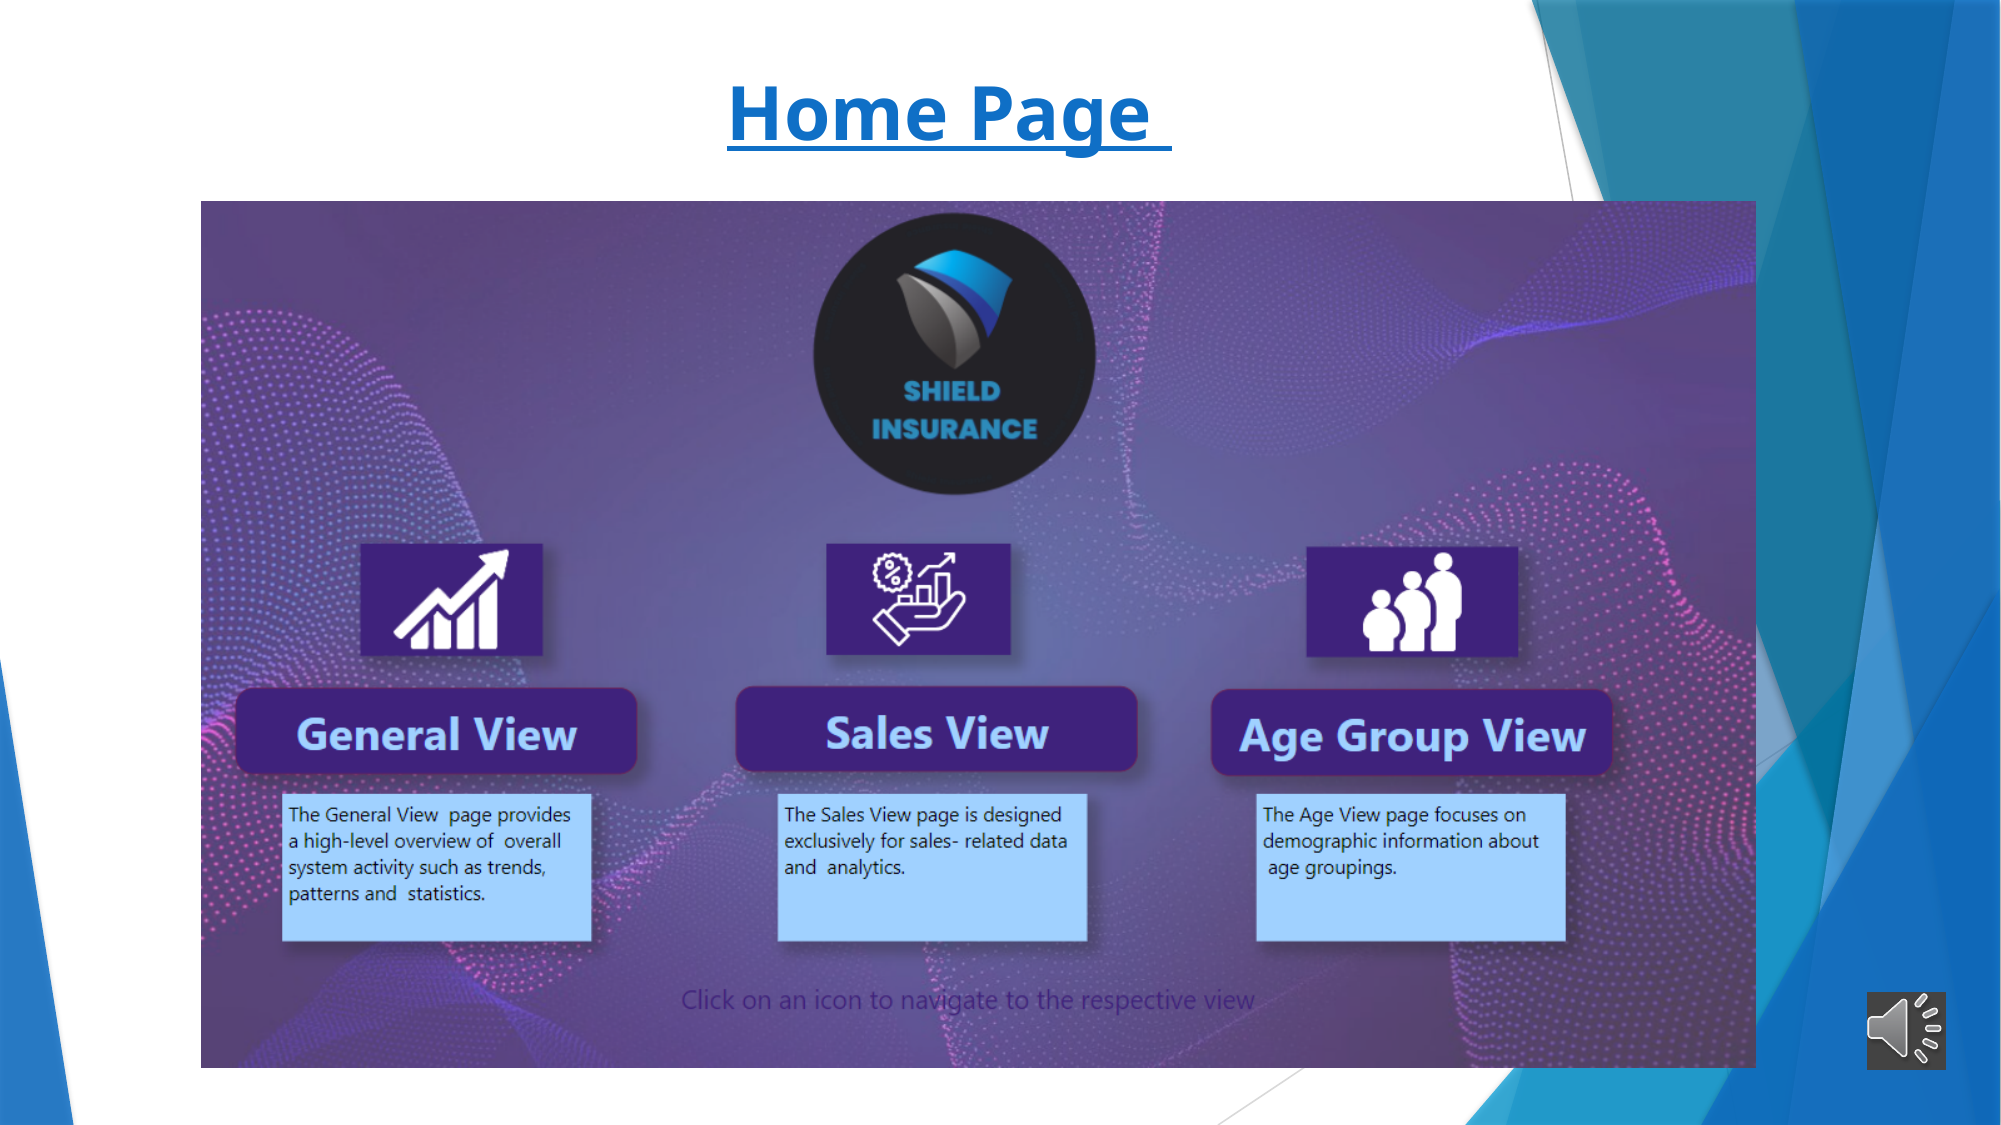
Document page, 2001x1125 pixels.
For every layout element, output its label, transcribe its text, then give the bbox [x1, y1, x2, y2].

picture [1865, 990, 1947, 1072]
picture [201, 200, 1757, 1068]
title Home Page [244, 57, 1655, 199]
